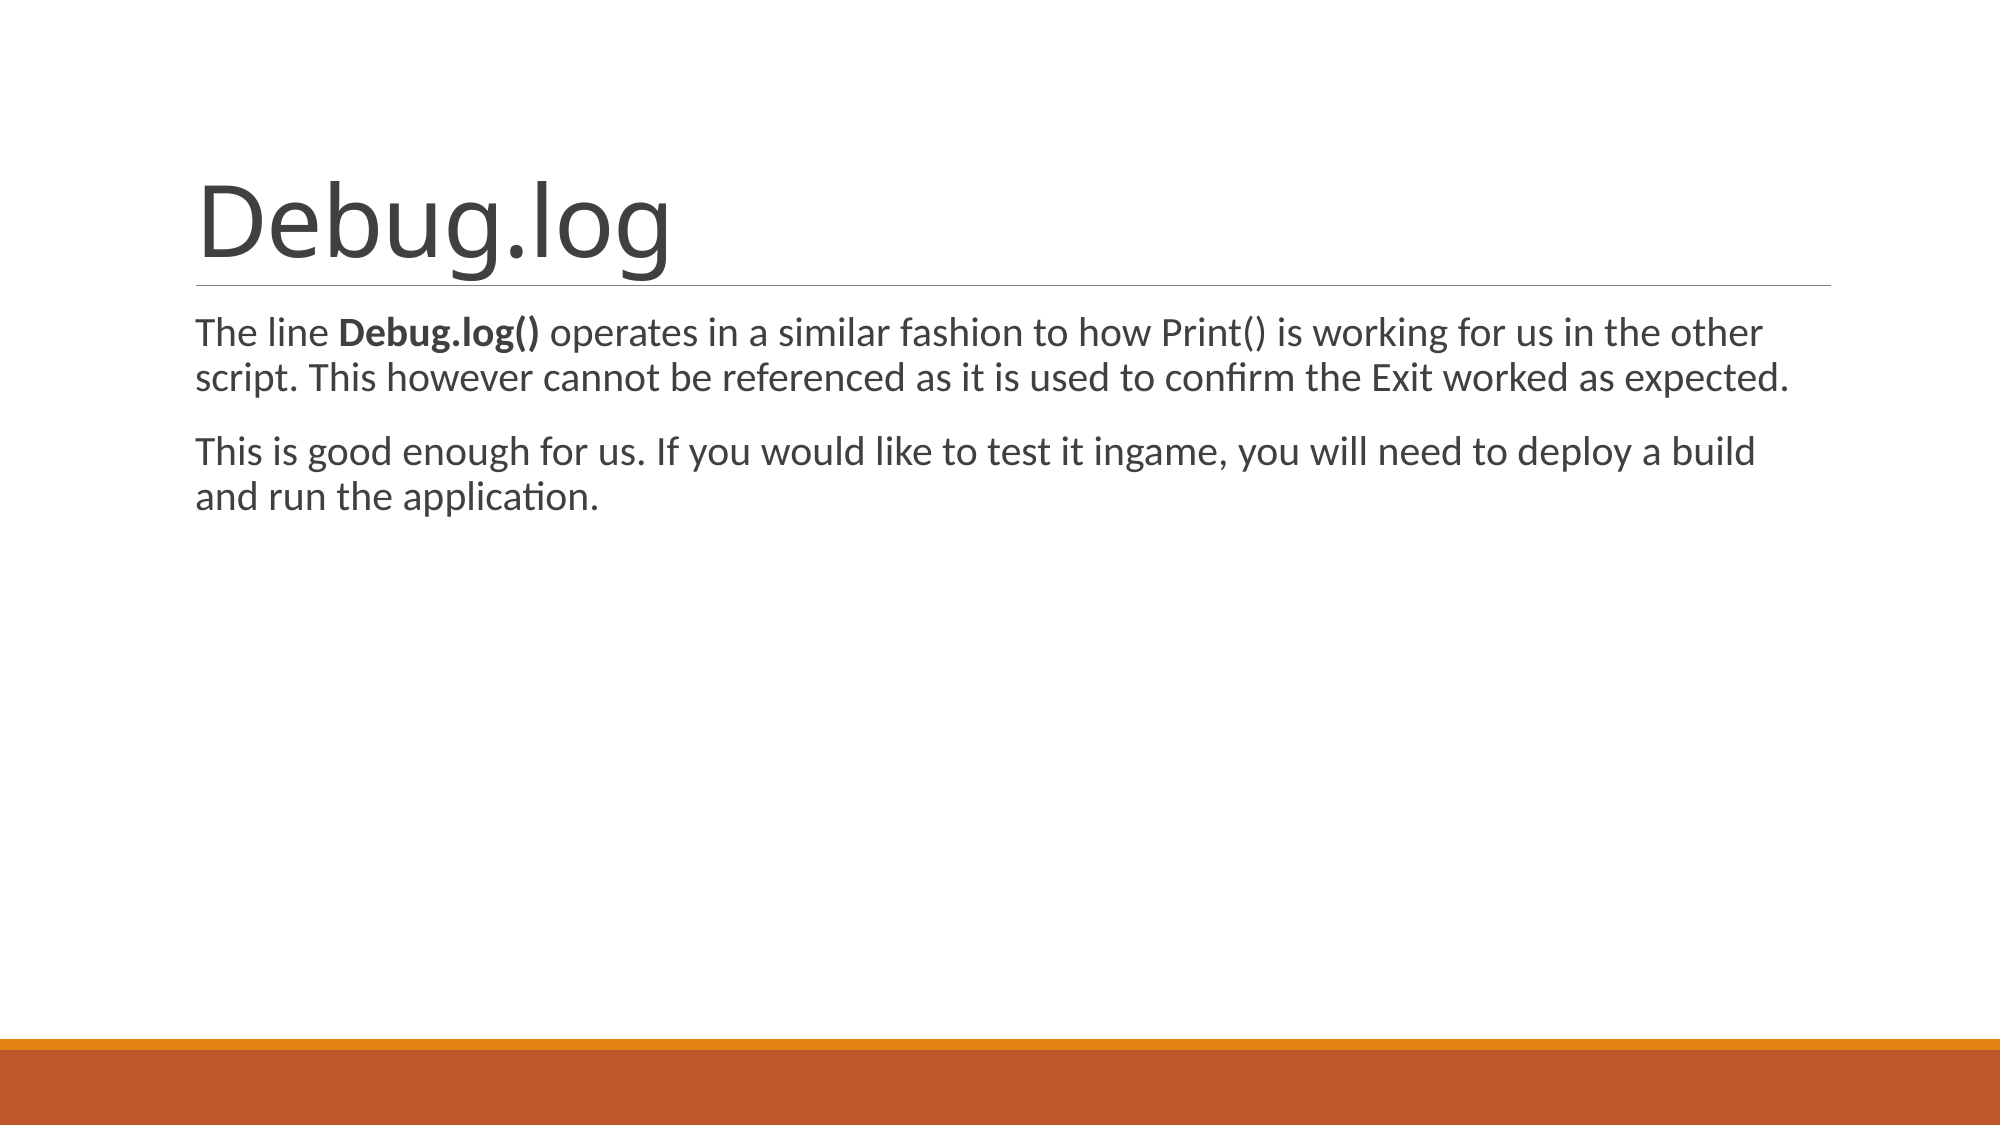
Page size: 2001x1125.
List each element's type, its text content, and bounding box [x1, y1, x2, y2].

title Debug.log [180, 47, 1830, 285]
list The line Debug.log() operates in a similar fashion to how Print() is working for us in the other script. This however cannot be referenced as it is used to confirm the Exit worked as expected. This is good enough for us. If you would like to test it ingame, you will need to deploy a build and run the application. [180, 302, 1830, 963]
